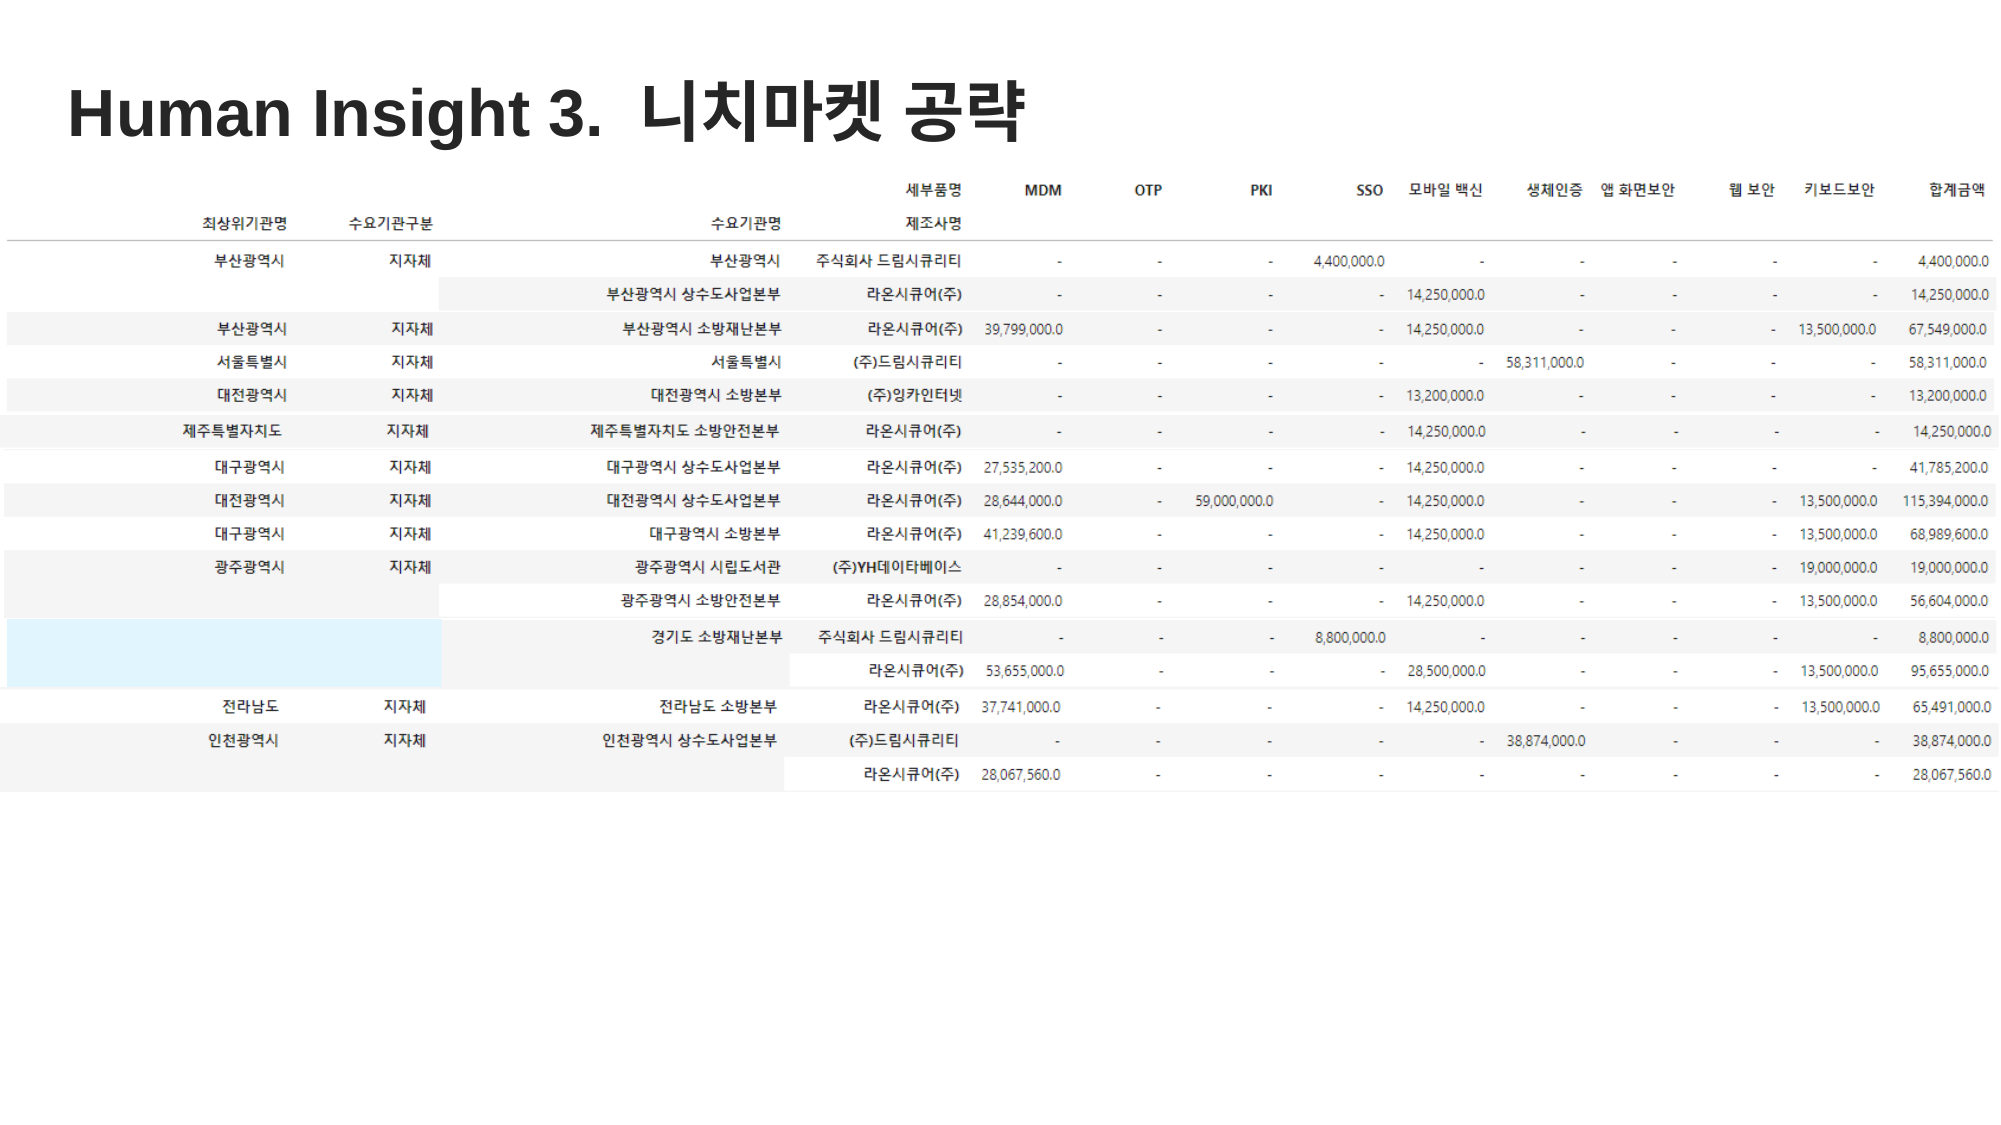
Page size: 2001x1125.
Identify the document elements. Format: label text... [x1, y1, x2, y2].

picture [0, 174, 2000, 618]
picture [0, 619, 2000, 792]
list Human Insight 3. 니치마켓 공략 [53, 55, 1952, 174]
